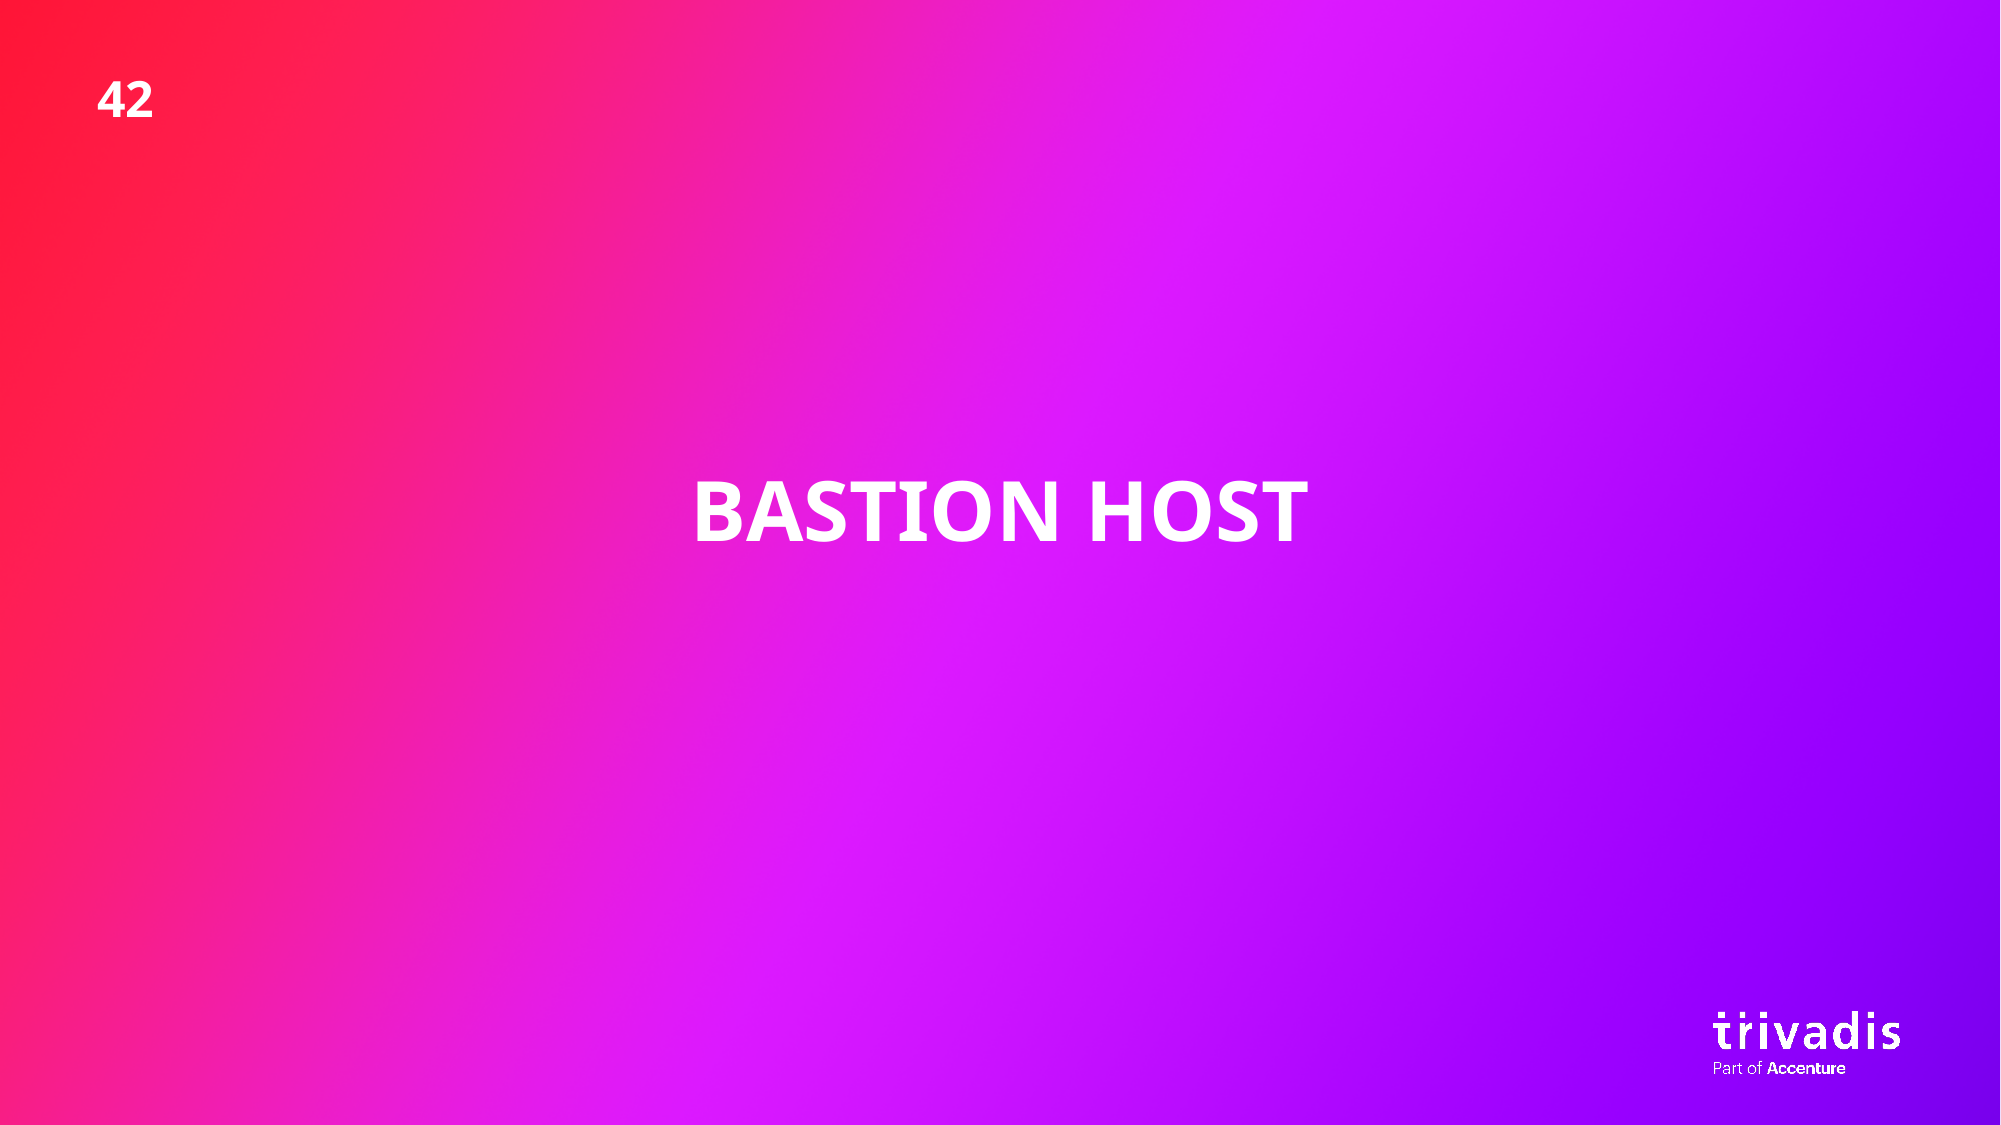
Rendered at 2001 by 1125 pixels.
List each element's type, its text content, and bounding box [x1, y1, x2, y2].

picture [0, 0, 2001, 1125]
title Bastion host [150, 462, 1850, 686]
